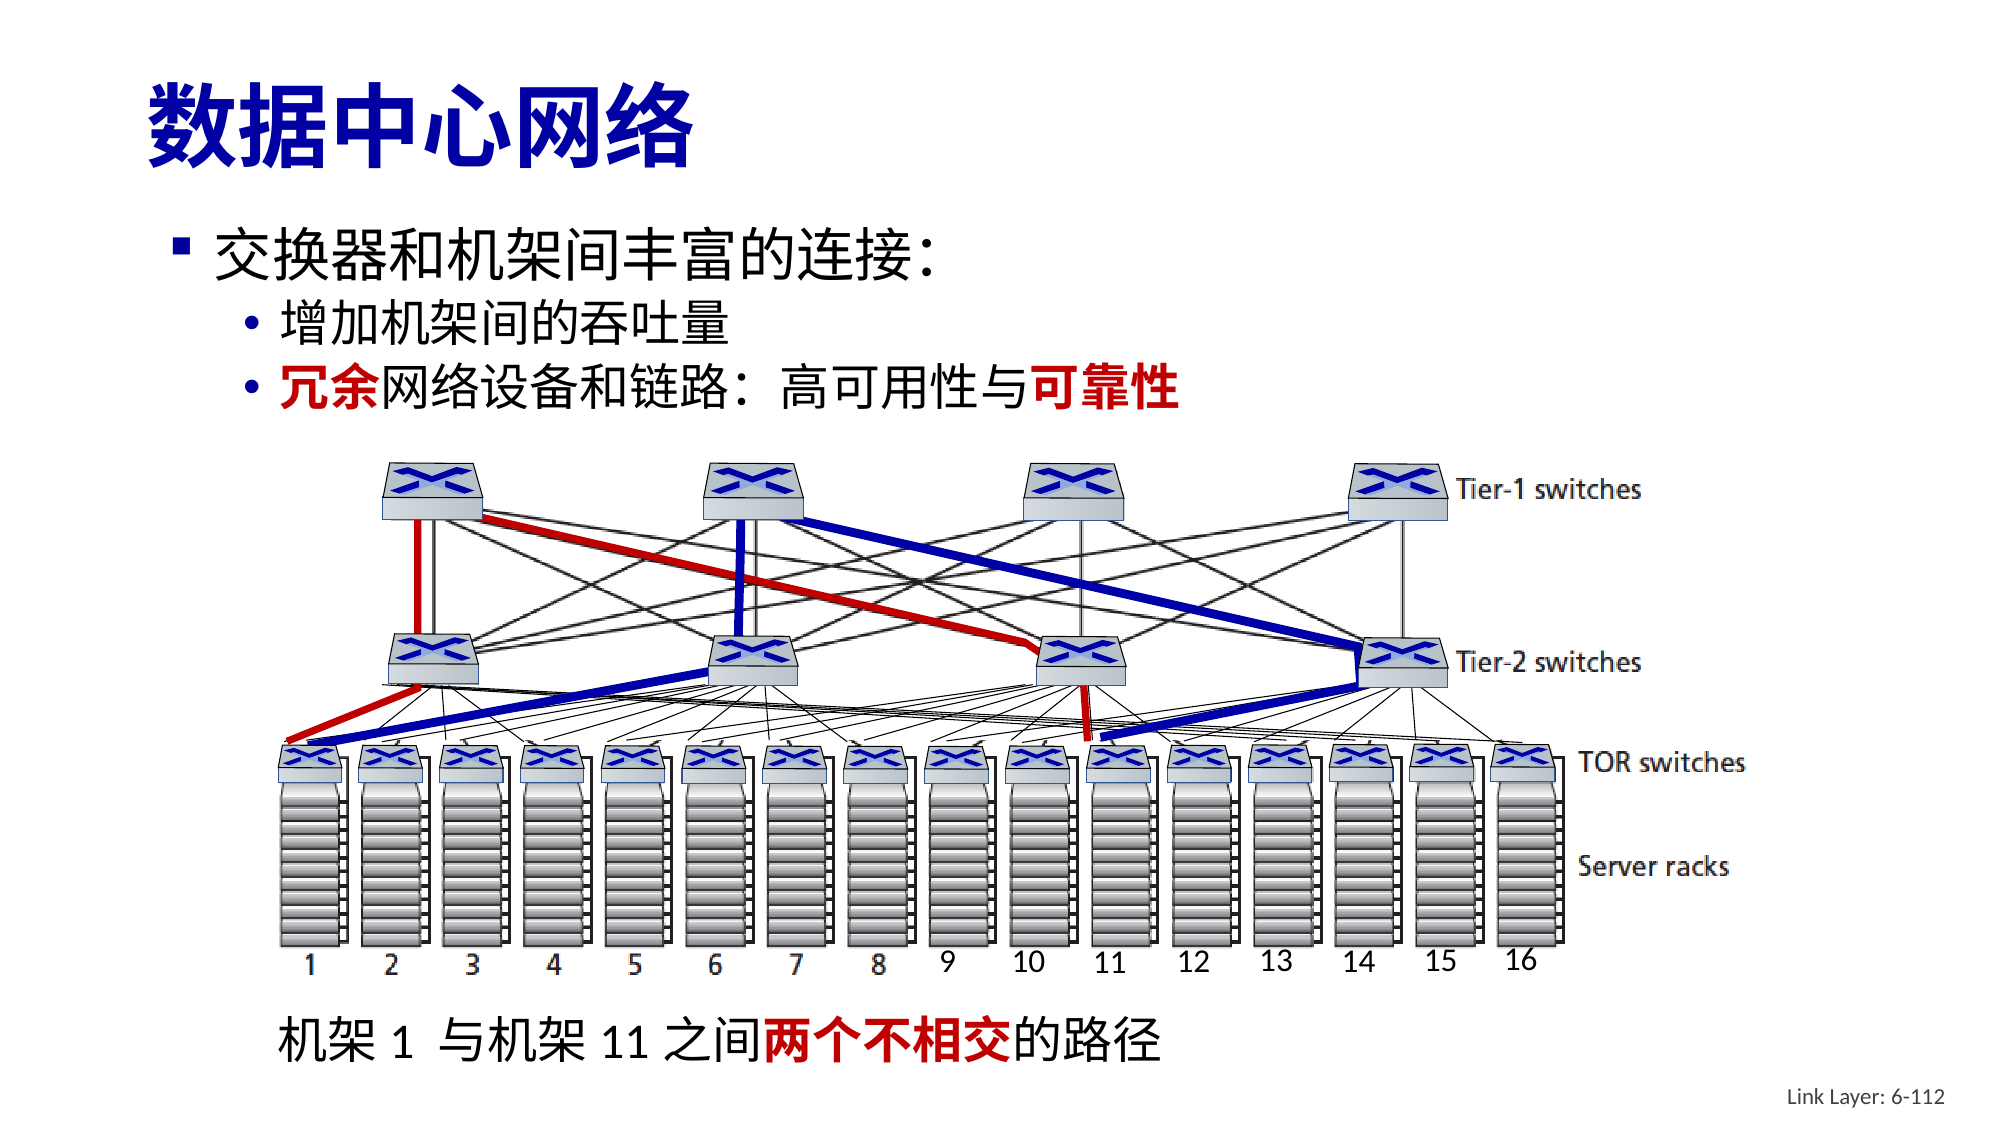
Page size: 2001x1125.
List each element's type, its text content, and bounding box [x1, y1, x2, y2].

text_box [1490, 744, 1555, 782]
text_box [1036, 636, 1127, 686]
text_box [1329, 744, 1393, 782]
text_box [1167, 745, 1232, 783]
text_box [708, 635, 799, 686]
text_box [1023, 463, 1124, 521]
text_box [1005, 746, 1070, 784]
title 数据中心网络 [131, 57, 1857, 205]
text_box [1248, 744, 1313, 783]
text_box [924, 746, 989, 784]
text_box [1086, 745, 1151, 783]
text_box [1348, 463, 1449, 521]
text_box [222, 390, 1798, 1077]
text_box 交换器和机架间丰富的连接： 增加机架间的吞吐量 冗余网络设备和链路：高可用性与可靠性 [153, 211, 2000, 507]
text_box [703, 463, 804, 520]
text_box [520, 745, 585, 783]
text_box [681, 745, 746, 784]
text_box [358, 745, 423, 783]
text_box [277, 745, 342, 783]
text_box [843, 746, 908, 784]
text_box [1358, 637, 1449, 688]
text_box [388, 633, 479, 684]
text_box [1409, 744, 1474, 782]
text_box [601, 745, 665, 784]
slide_number Link Layer: 6-112 [1510, 1065, 1961, 1125]
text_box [762, 746, 827, 784]
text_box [382, 462, 483, 520]
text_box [439, 745, 504, 783]
